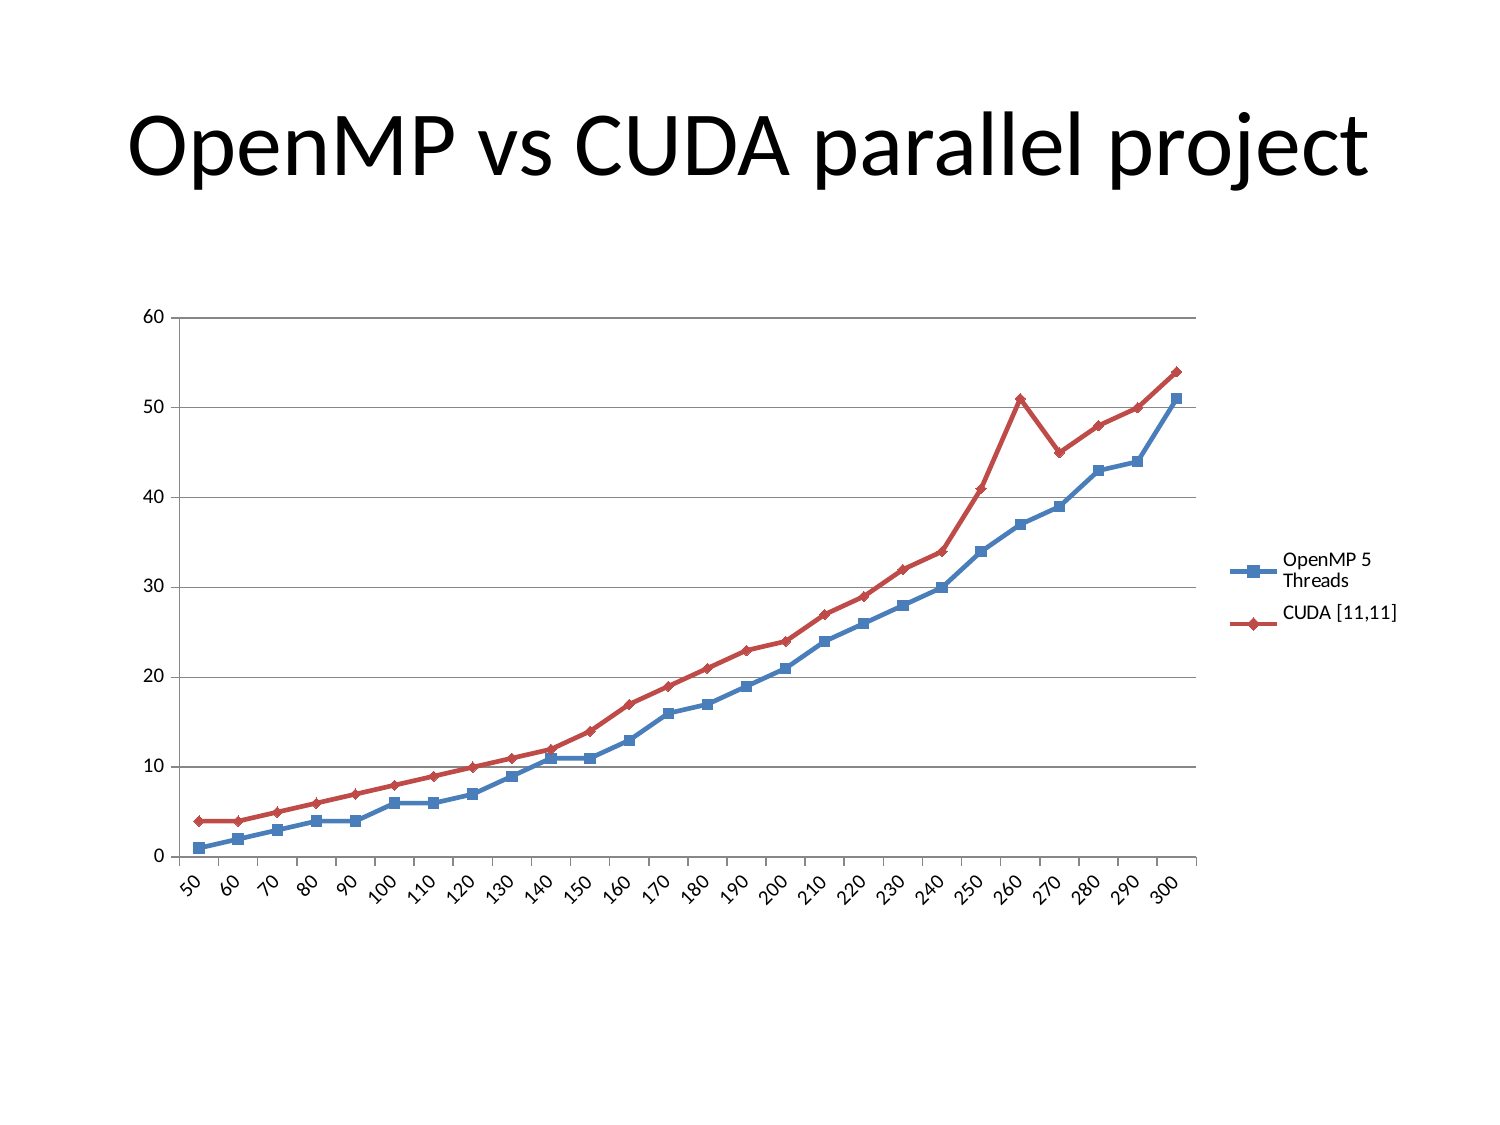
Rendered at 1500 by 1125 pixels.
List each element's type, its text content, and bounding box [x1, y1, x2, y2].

title OpenMP vs CUDA parallel project [75, 45, 1425, 233]
chart [74, 262, 1426, 1006]
